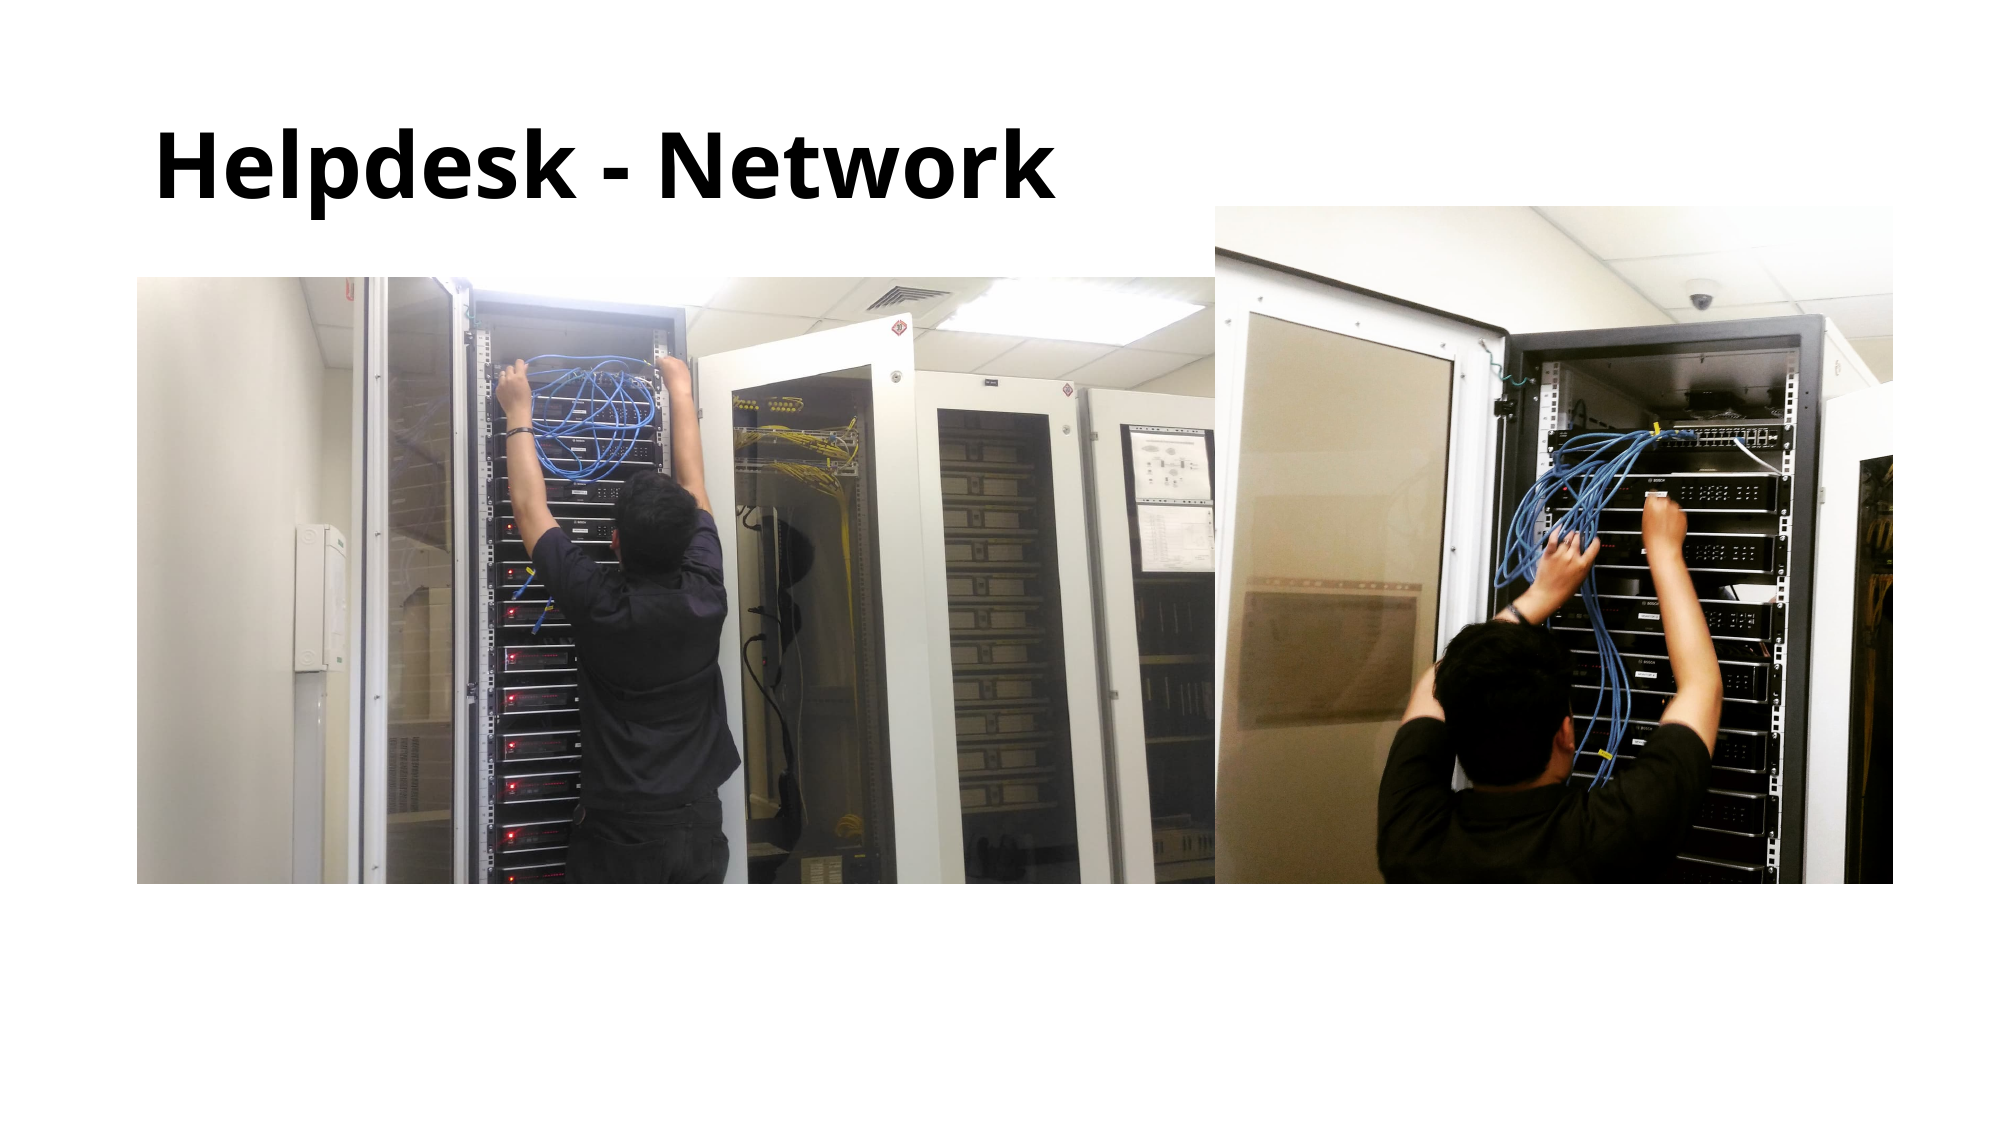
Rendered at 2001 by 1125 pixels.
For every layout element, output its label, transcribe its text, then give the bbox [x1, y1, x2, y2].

picture [137, 206, 1893, 884]
title Helpdesk - Network [137, 59, 1863, 277]
